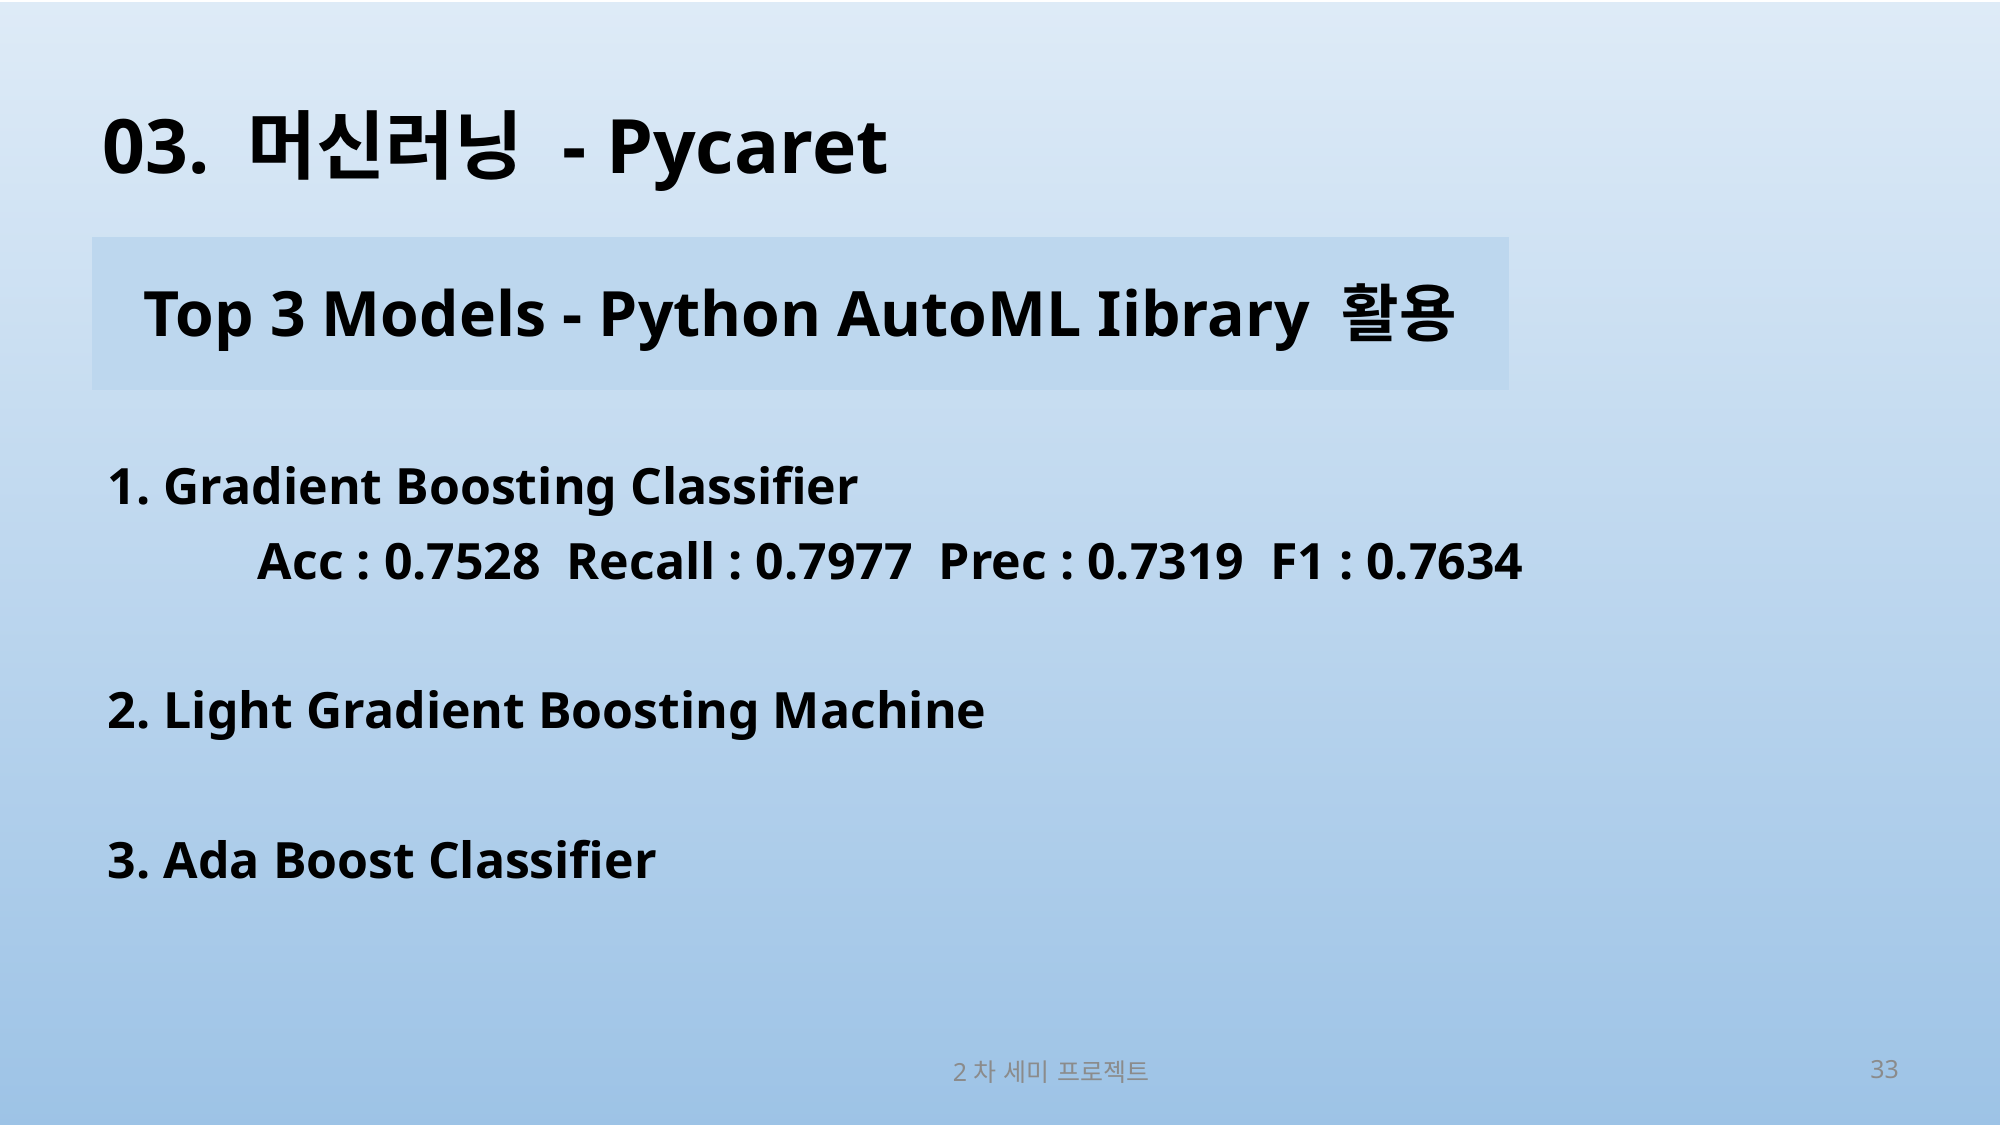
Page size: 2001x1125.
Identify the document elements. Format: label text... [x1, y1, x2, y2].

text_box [0, 237, 1621, 390]
footer 2차 세미 프로젝트 [714, 1041, 1389, 1101]
list 1. Gradient Boosting Classifier Acc : 0.7528 Recall : 0.7977 Prec : 0.7319 F1 : 0.7634 2. Light Gradient Boosting Machine 3. Ada Boost Classifier [93, 453, 1920, 977]
slide_number 33 [1464, 1041, 1914, 1101]
title 03. 머신러닝 - Pycaret [87, 79, 1915, 221]
